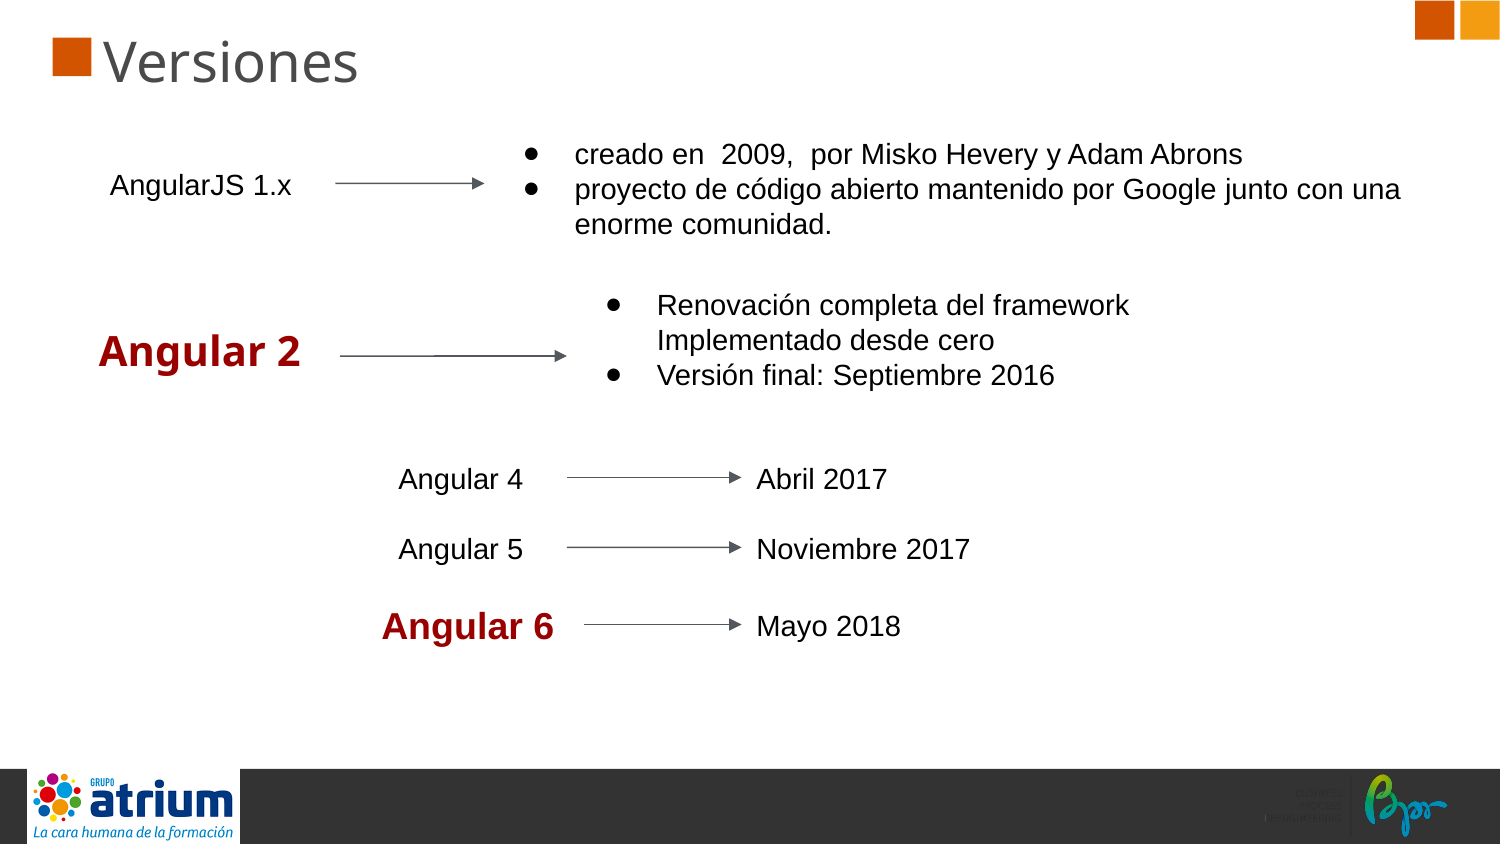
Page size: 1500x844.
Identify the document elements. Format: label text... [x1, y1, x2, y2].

text_box Mayo 2018 [741, 592, 948, 657]
text_box Angular 6 [366, 585, 584, 664]
list Angular 2 [90, 316, 340, 396]
title Versiones [94, 17, 1381, 107]
text_box AngularJS 1.x [94, 151, 336, 216]
picture [1257, 769, 1455, 843]
text_box Noviembre 2017 [741, 515, 1029, 580]
text_box Renovación completa del framework Implementado desde cero Versión final: Septiembre 2016 [566, 285, 1352, 427]
text_box Angular 4 [383, 445, 567, 510]
text_box Angular 5 [383, 521, 567, 574]
text_box creado en 2009, por Misko Hevery y Adam Abrons proyecto de código abierto mantenido por Google junto con una enorme comunidad. [484, 120, 1434, 247]
picture [27, 768, 240, 844]
text_box Abril 2017 [741, 445, 948, 510]
